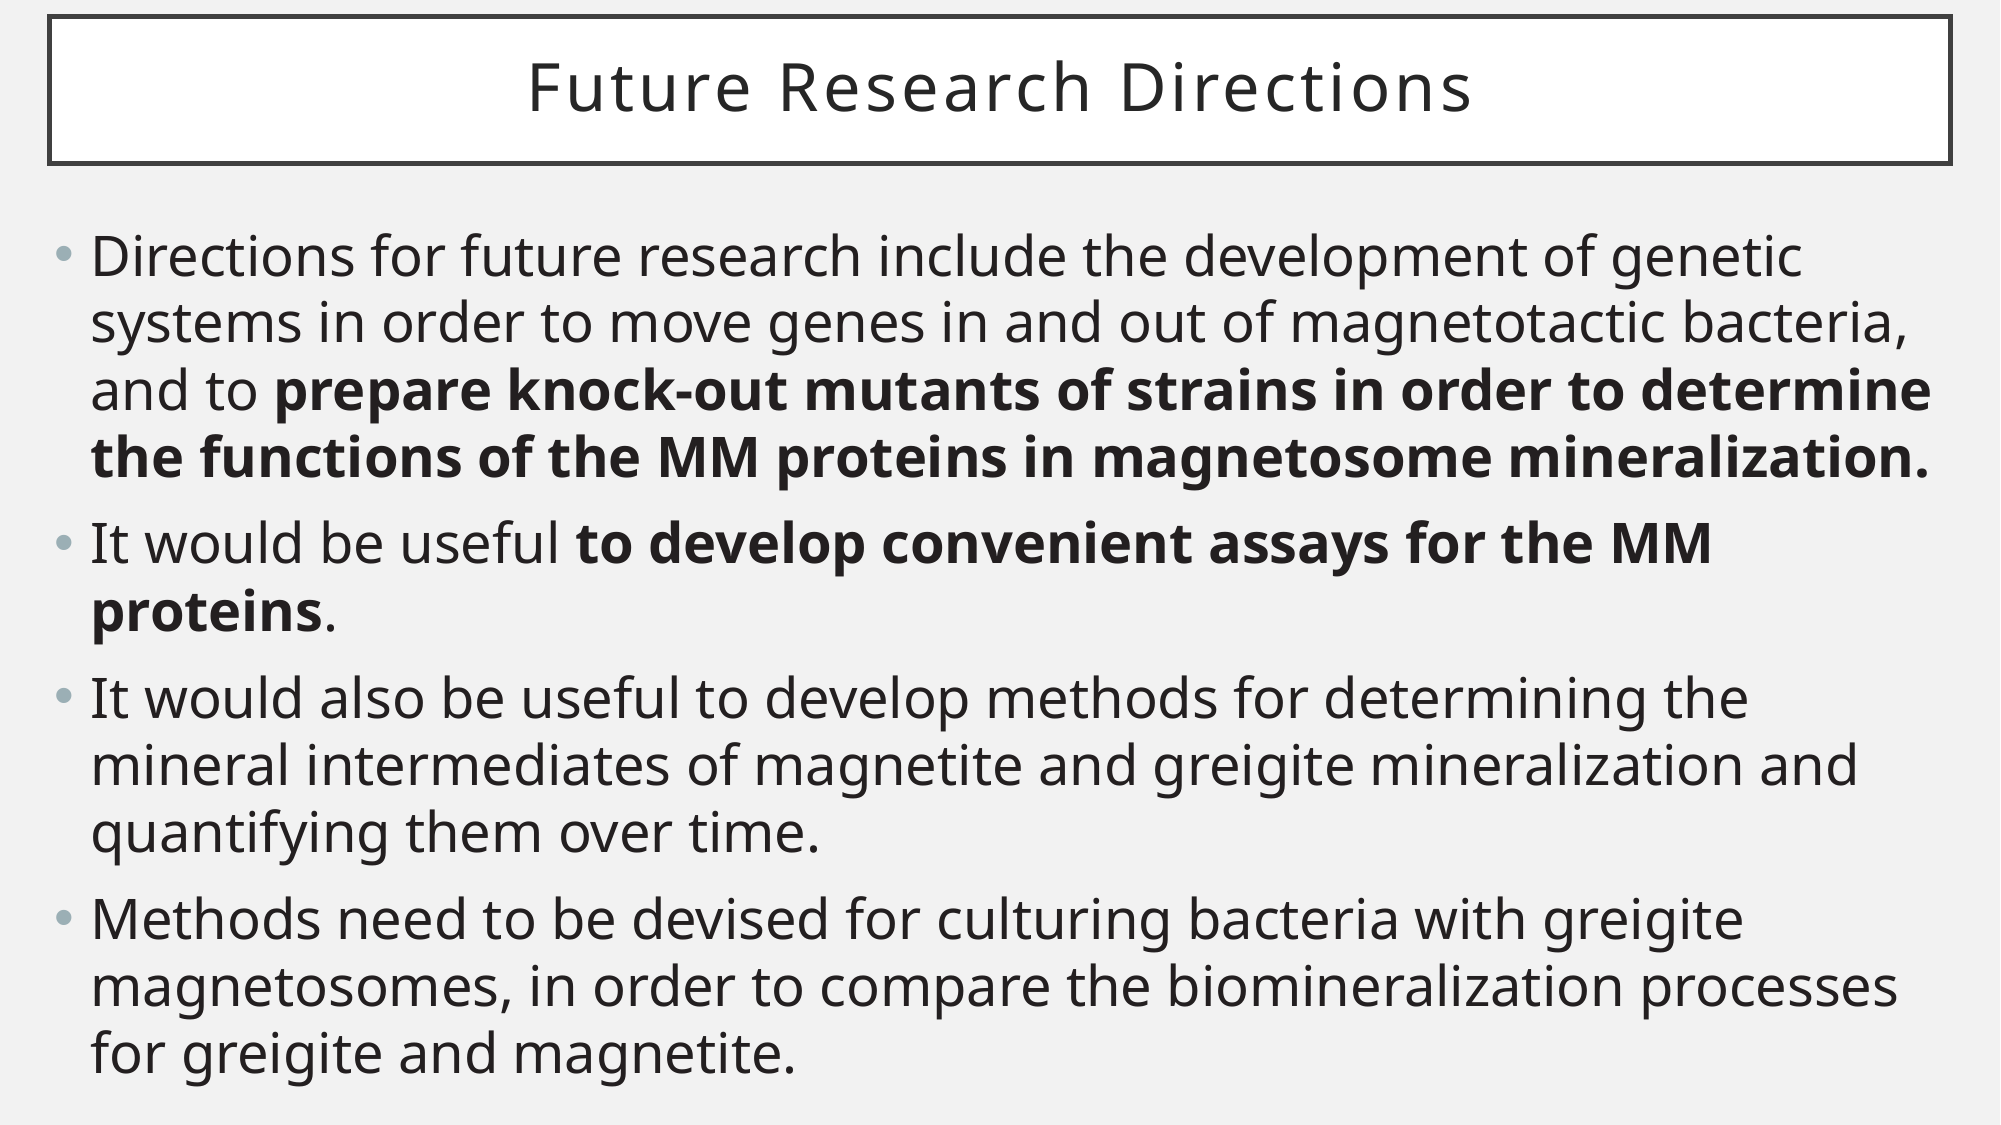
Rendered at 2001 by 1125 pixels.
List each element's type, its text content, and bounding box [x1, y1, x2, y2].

text_box Directions for future research include the development of genetic systems in order to move genes in and out of magnetotactic bacteria, and to prepare knock-out mutants of strains in order to determine the functions of the MM proteins in magnetosome mineralization. It would be useful to develop convenient assays for the MM proteins. It would also be useful to develop methods for determining the mineral intermediates of magnetite and greigite mineralization and quantifying them over time. Methods need to be devised for culturing bacteria with greigite magnetosomes, in order to compare the biomineralization processes for greigite and magnetite. [39, 212, 1961, 1109]
text_box Future Research Directions [49, 16, 1951, 164]
